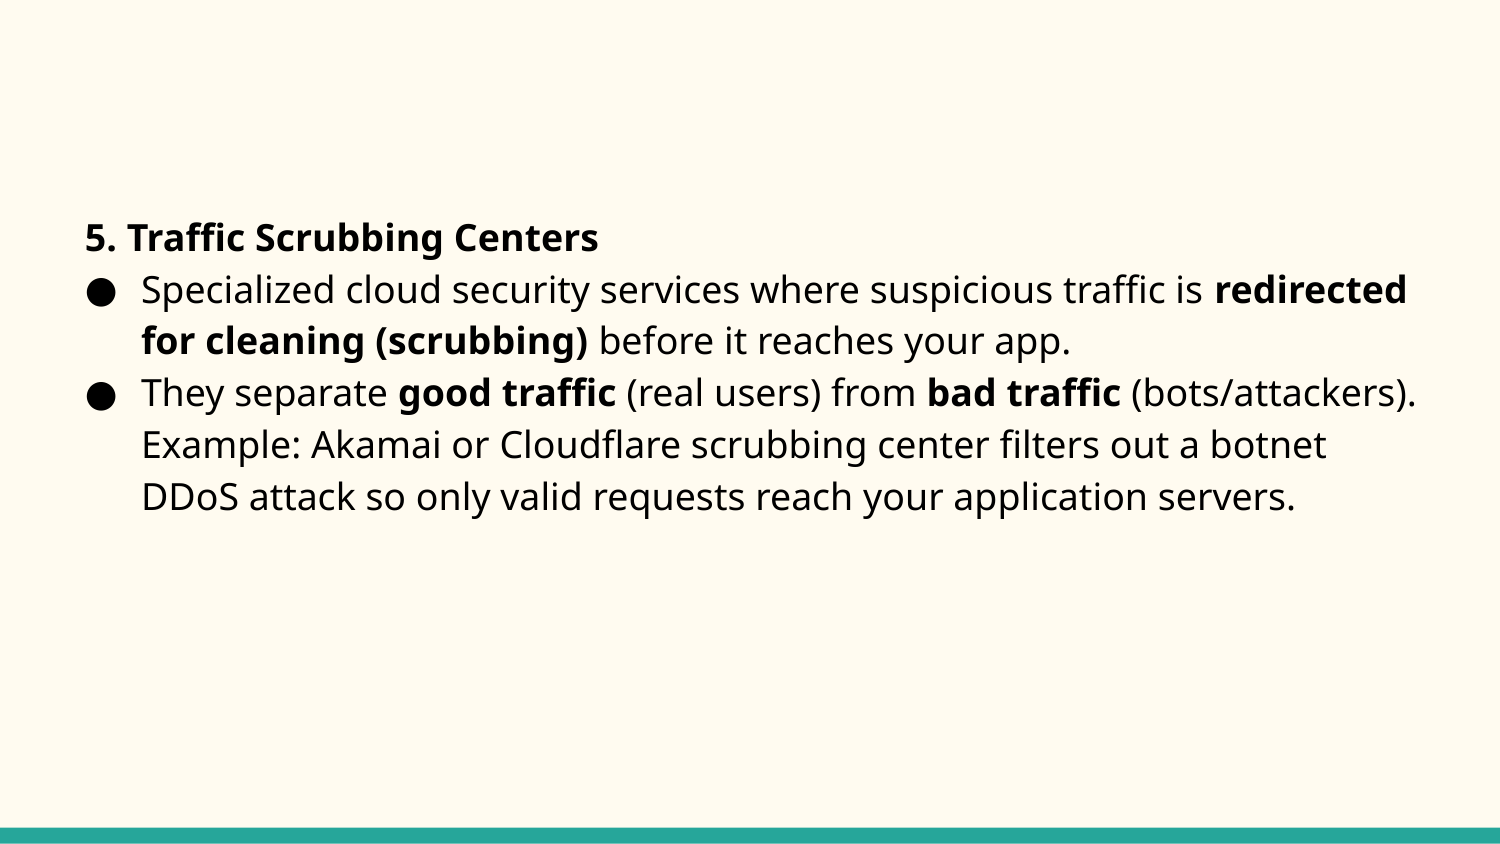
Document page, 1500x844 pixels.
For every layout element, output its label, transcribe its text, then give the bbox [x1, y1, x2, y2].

list 5. Traffic Scrubbing Centers Specialized cloud security services where suspicious traffic is redirected for cleaning (scrubbing) before it reaches your app. They separate good traffic (real users) from bad traffic (bots/attackers). Example: Akamai or Cloudflare scrubbing center filters out a botnet DDoS attack so only valid requests reach your application servers. [51, 192, 1449, 750]
